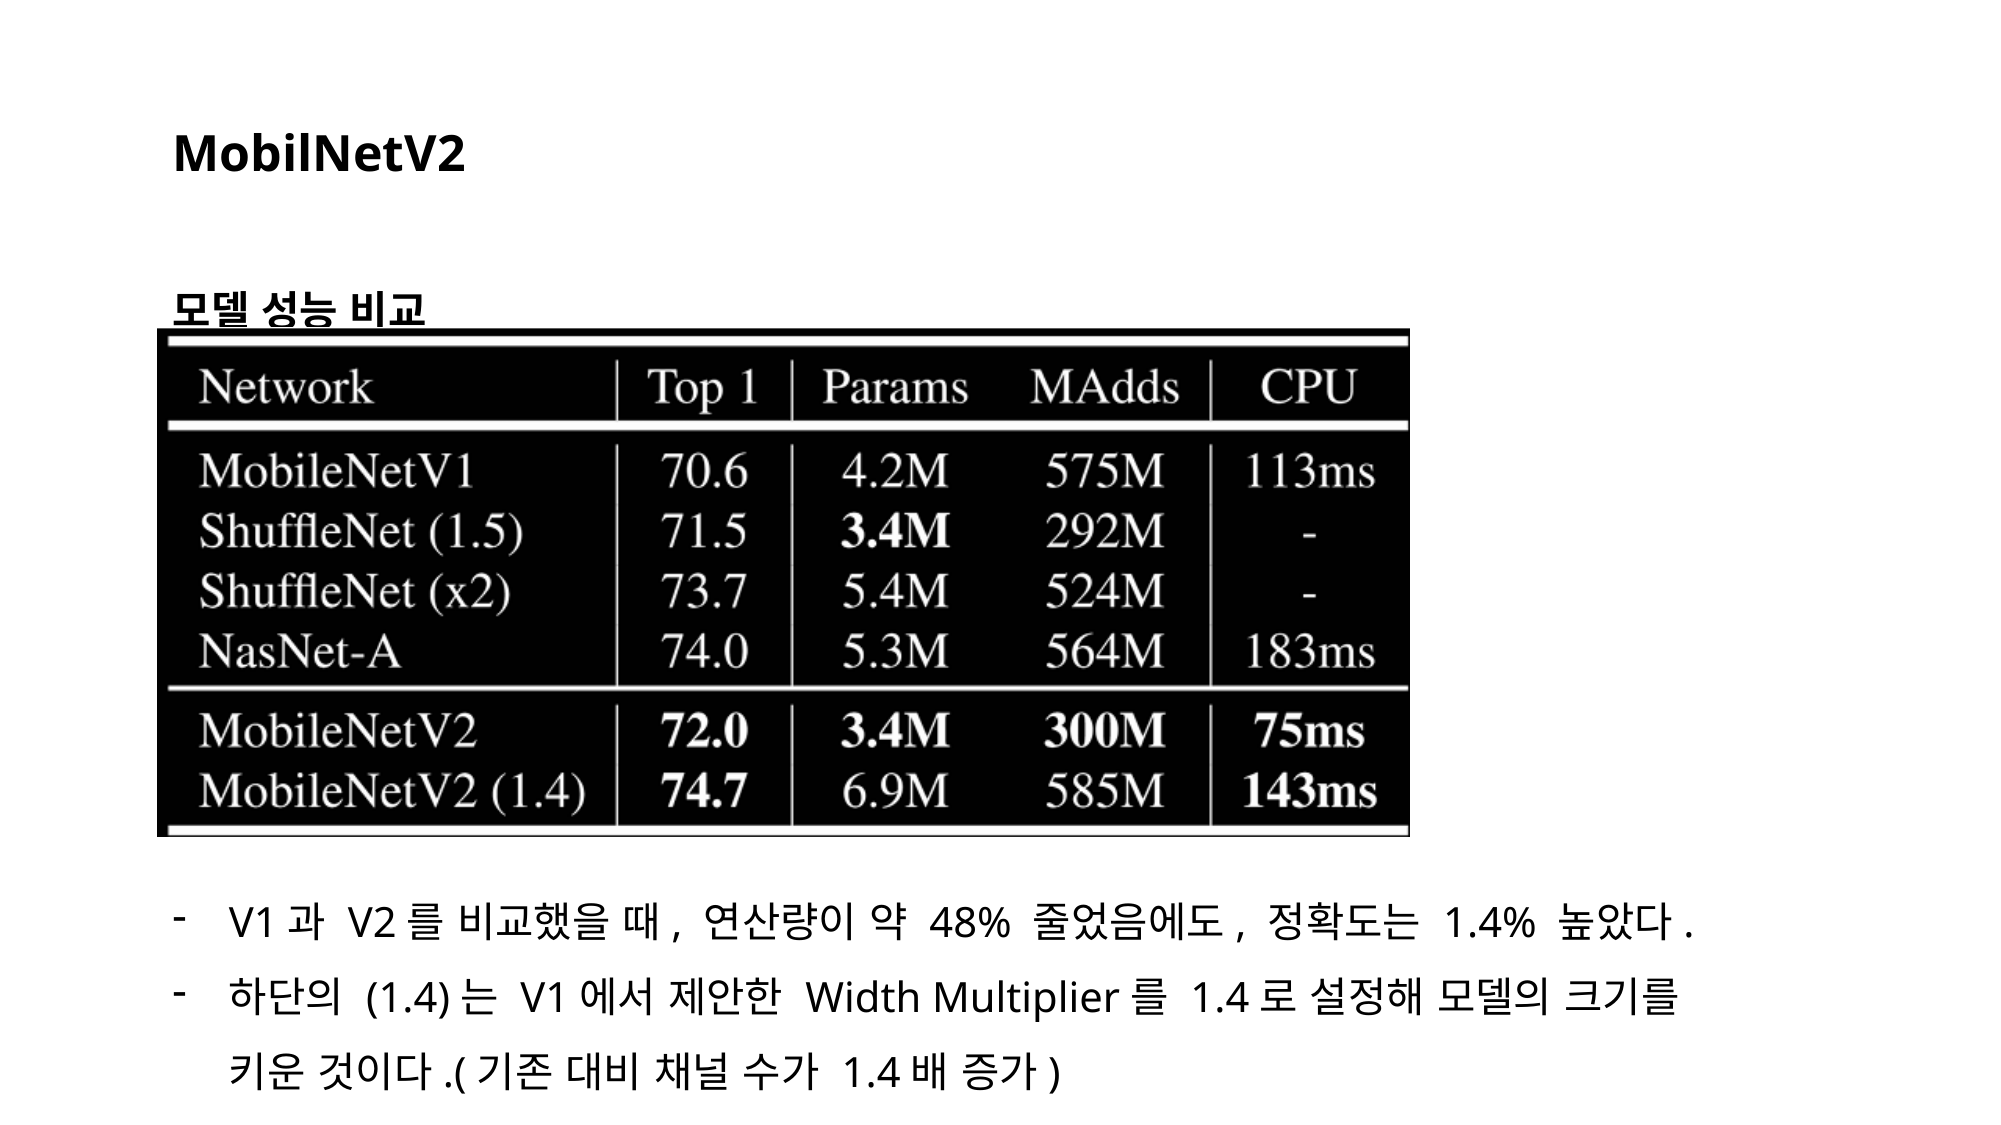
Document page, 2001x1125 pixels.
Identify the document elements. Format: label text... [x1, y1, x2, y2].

text_box MobilNetV2 [157, 114, 648, 190]
text_box V1과 V2를 비교했을 때, 연산량이 약 48% 줄었음에도, 정확도는 1.4% 높았다. 하단의 (1.4)는 V1에서 제안한 Width Multiplier를 1.4로 설정해 모델의 크기를 키운 것이다.(기존 대비 채널 수가 1.4배 증가) [157, 863, 1767, 1125]
picture [157, 326, 1410, 838]
text_box 모델 성능 비교 [157, 227, 1926, 342]
